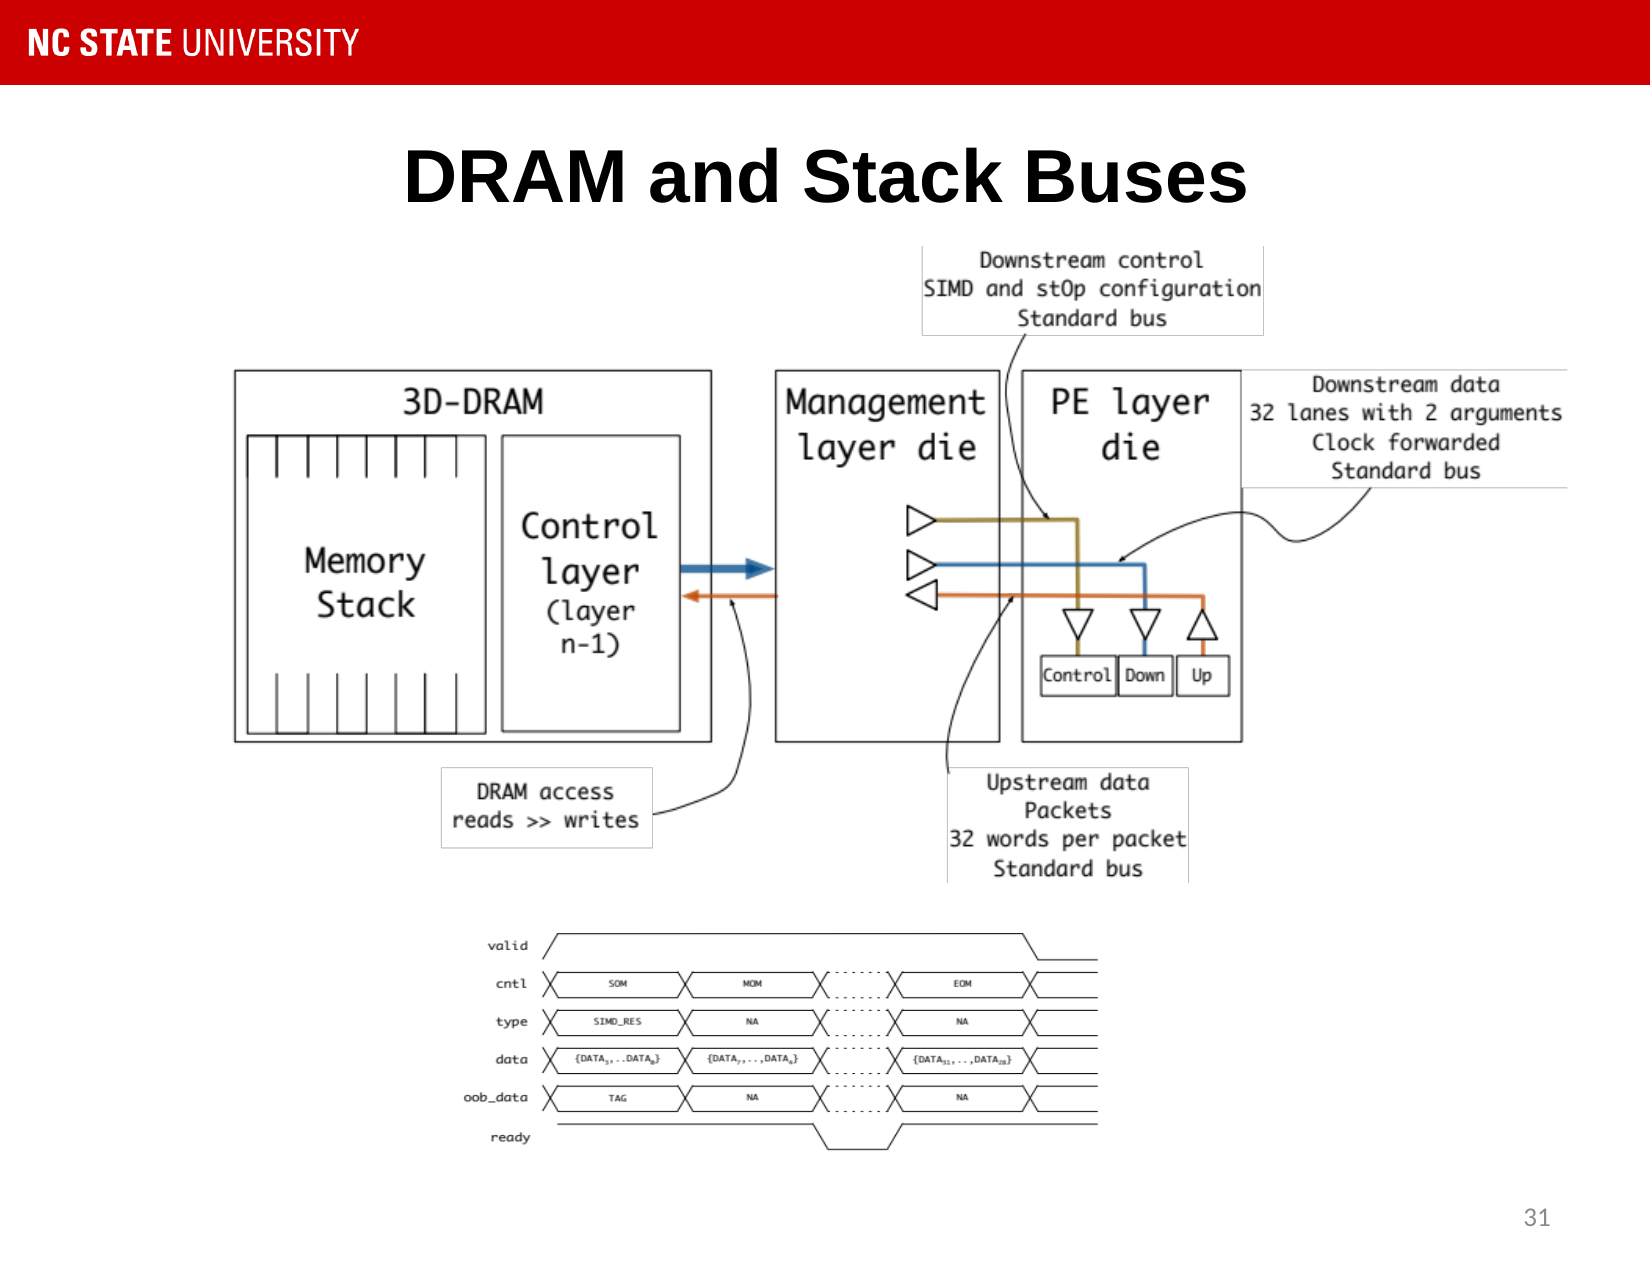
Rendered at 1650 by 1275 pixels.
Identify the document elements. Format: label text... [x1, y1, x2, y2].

slide_number 31 [1182, 1181, 1568, 1250]
picture [229, 246, 1568, 883]
picture [0, 0, 1650, 85]
title DRAM and Stack Buses [334, 102, 1319, 244]
picture [453, 931, 1099, 1151]
